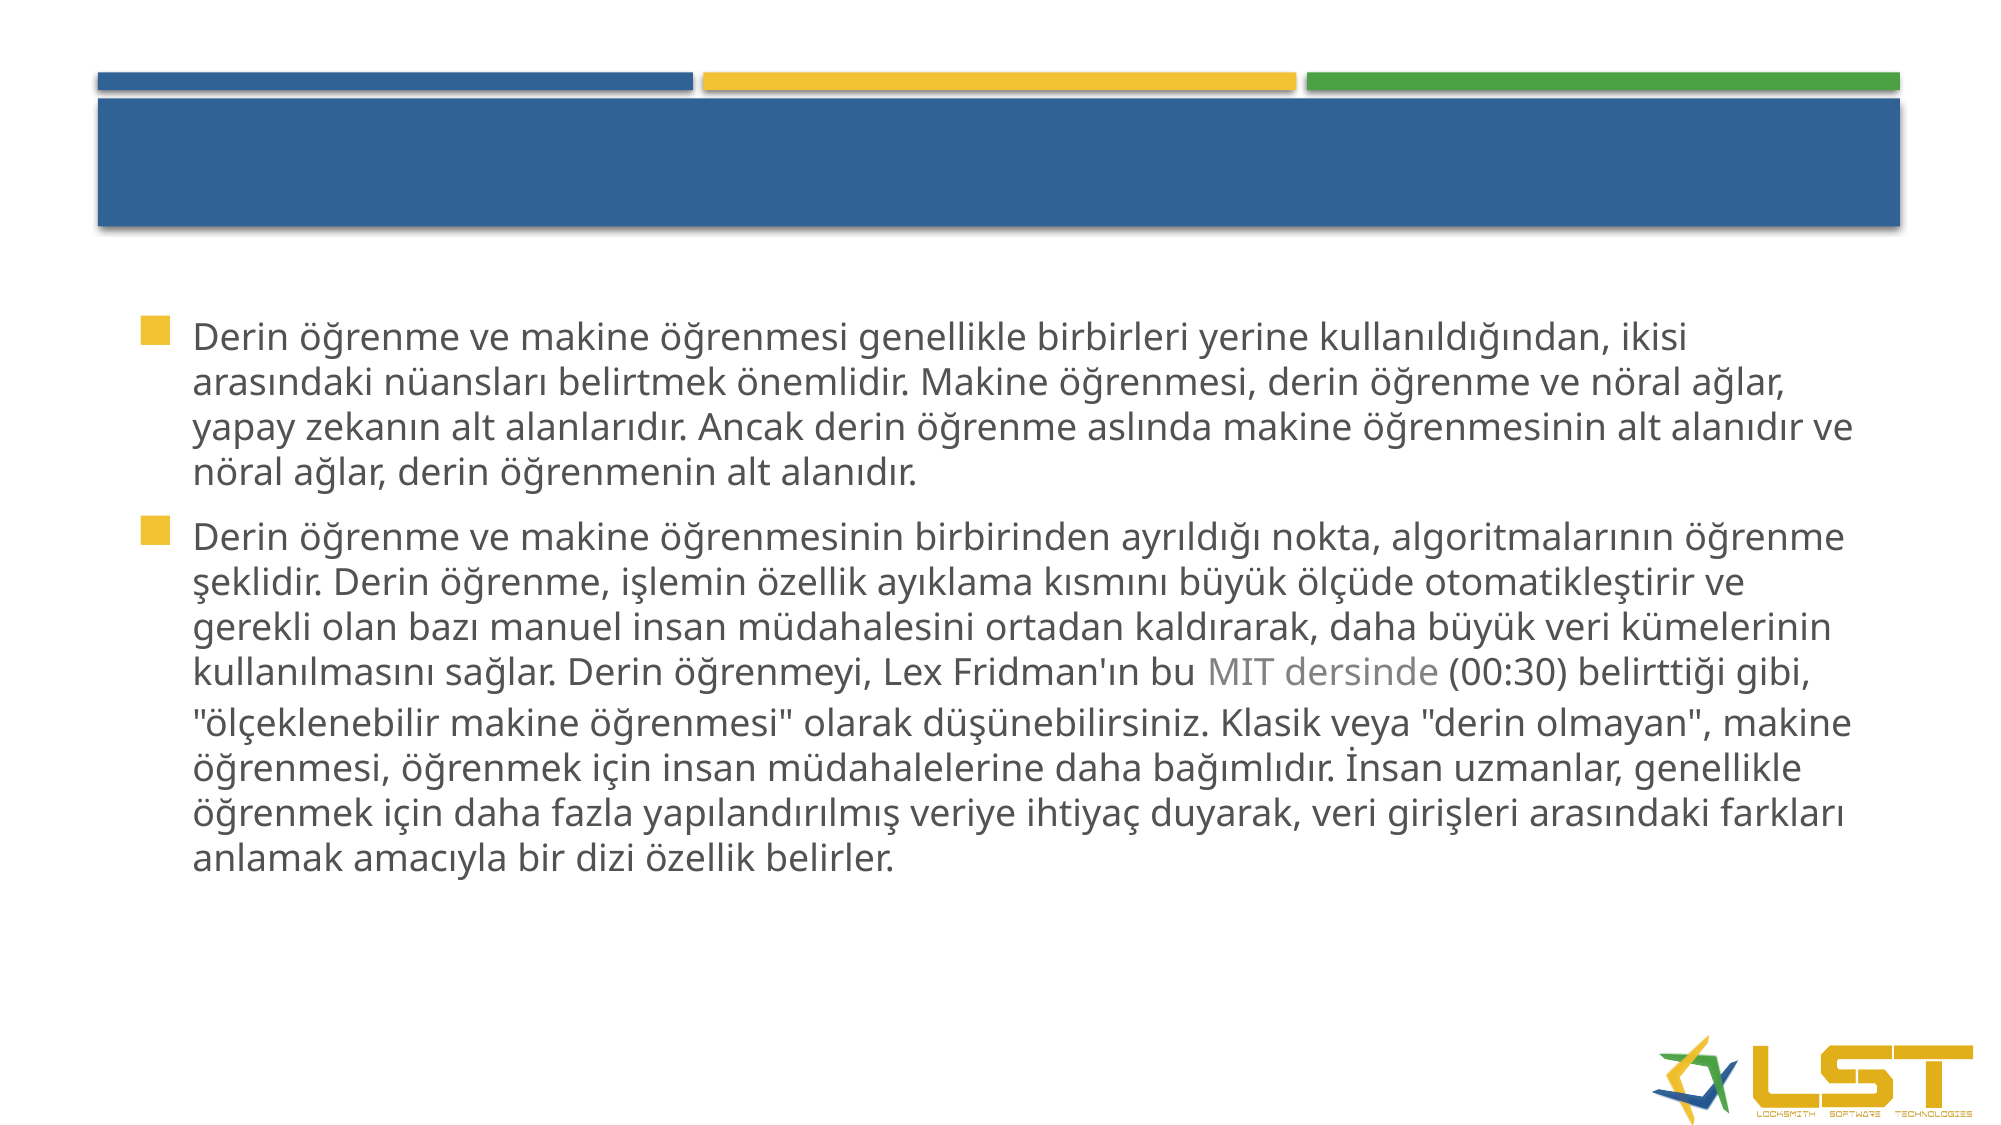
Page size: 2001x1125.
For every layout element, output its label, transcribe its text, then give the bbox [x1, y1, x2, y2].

list Derin öğrenme ve makine öğrenmesi genellikle birbirleri yerine kullanıldığından, ikisi arasındaki nüansları belirtmek önemlidir. Makine öğrenmesi, derin öğrenme ve nöral ağlar, yapay zekanın alt alanlarıdır. Ancak derin öğrenme aslında makine öğrenmesinin alt alanıdır ve nöral ağlar, derin öğrenmenin alt alanıdır. Derin öğrenme ve makine öğrenmesinin birbirinden ayrıldığı nokta, algoritmalarının öğrenme şeklidir. Derin öğrenme, işlemin özellik ayıklama kısmını büyük ölçüde otomatikleştirir ve gerekli olan bazı manuel insan müdahalesini ortadan kaldırarak, daha büyük veri kümelerinin kullanılmasını sağlar. Derin öğrenmeyi, Lex Fridman'ın bu MIT dersinde (00:30) belirttiği gibi, "ölçeklenebilir makine öğrenmesi" olarak düşünebilirsiniz. Klasik veya "derin olmayan", makine öğrenmesi, öğrenmek için insan müdahalelerine daha bağımlıdır. İnsan uzmanlar, genellikle öğrenmek için daha fazla yapılandırılmış veriye ihtiyaç duyarak, veri girişleri arasındaki farkları anlamak amacıyla bir dizi özellik belirler. [127, 309, 1875, 1013]
picture [1651, 1034, 1974, 1125]
